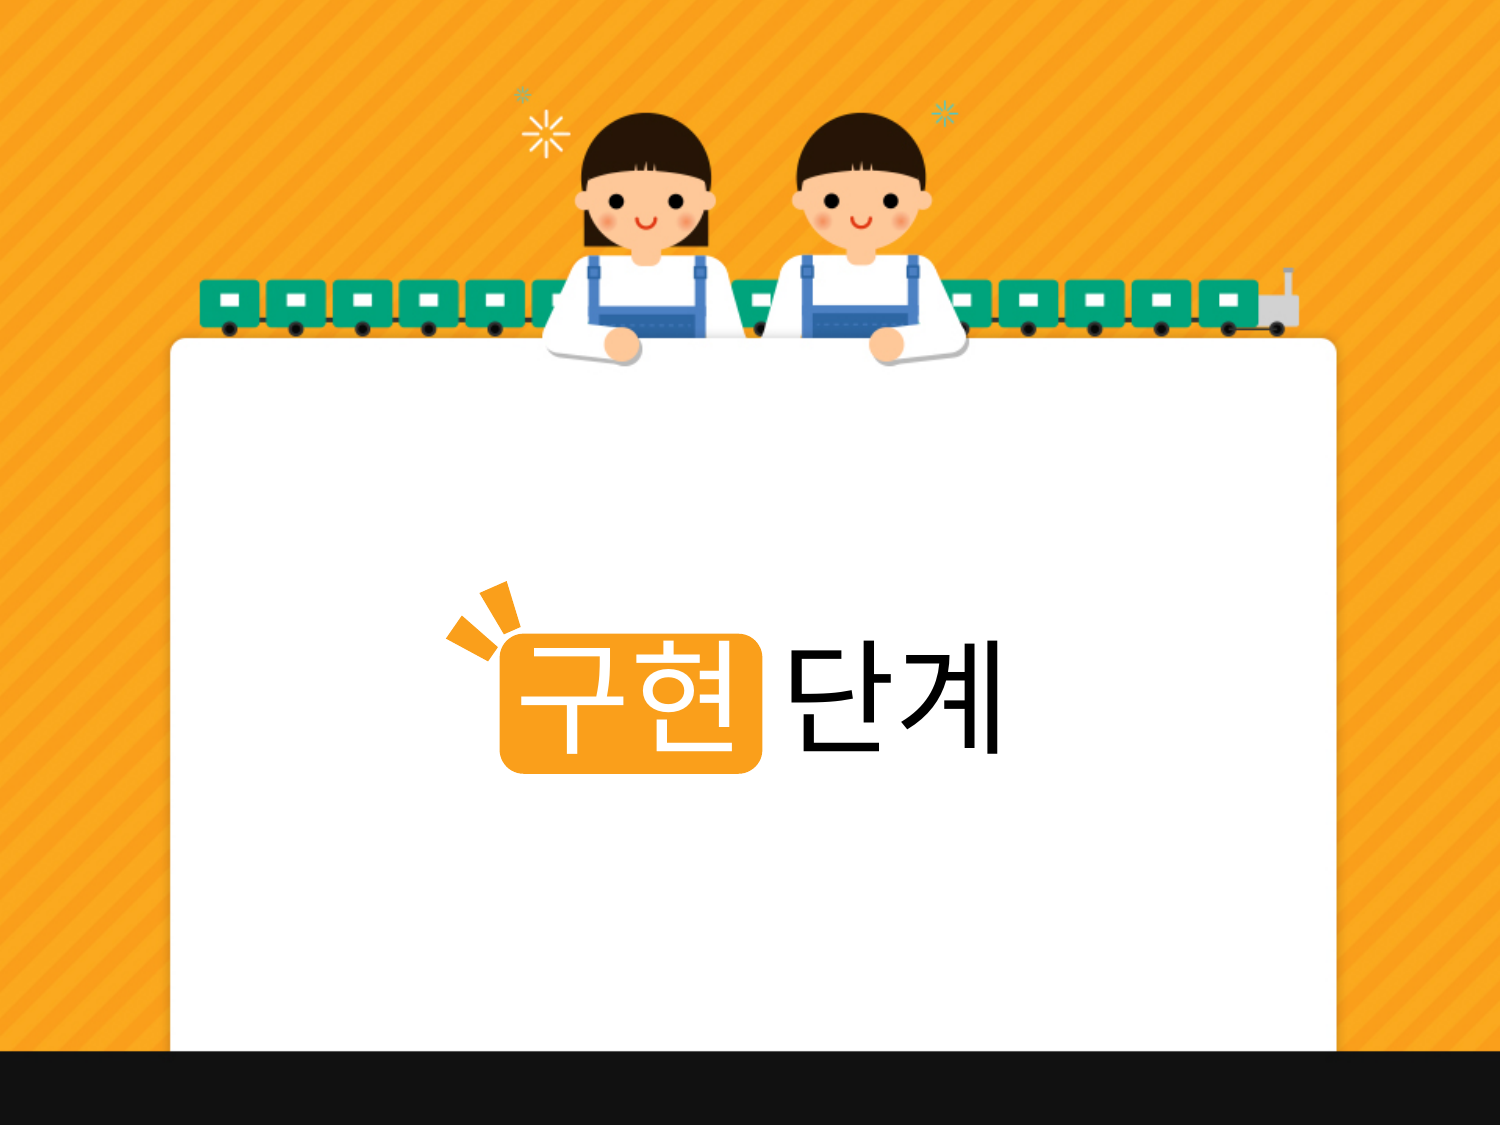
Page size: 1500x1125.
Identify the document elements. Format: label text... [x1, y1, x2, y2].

text_box [445, 615, 498, 662]
text_box [479, 581, 521, 635]
title 구현 단계 [478, 629, 1048, 780]
picture [0, 0, 1500, 1125]
